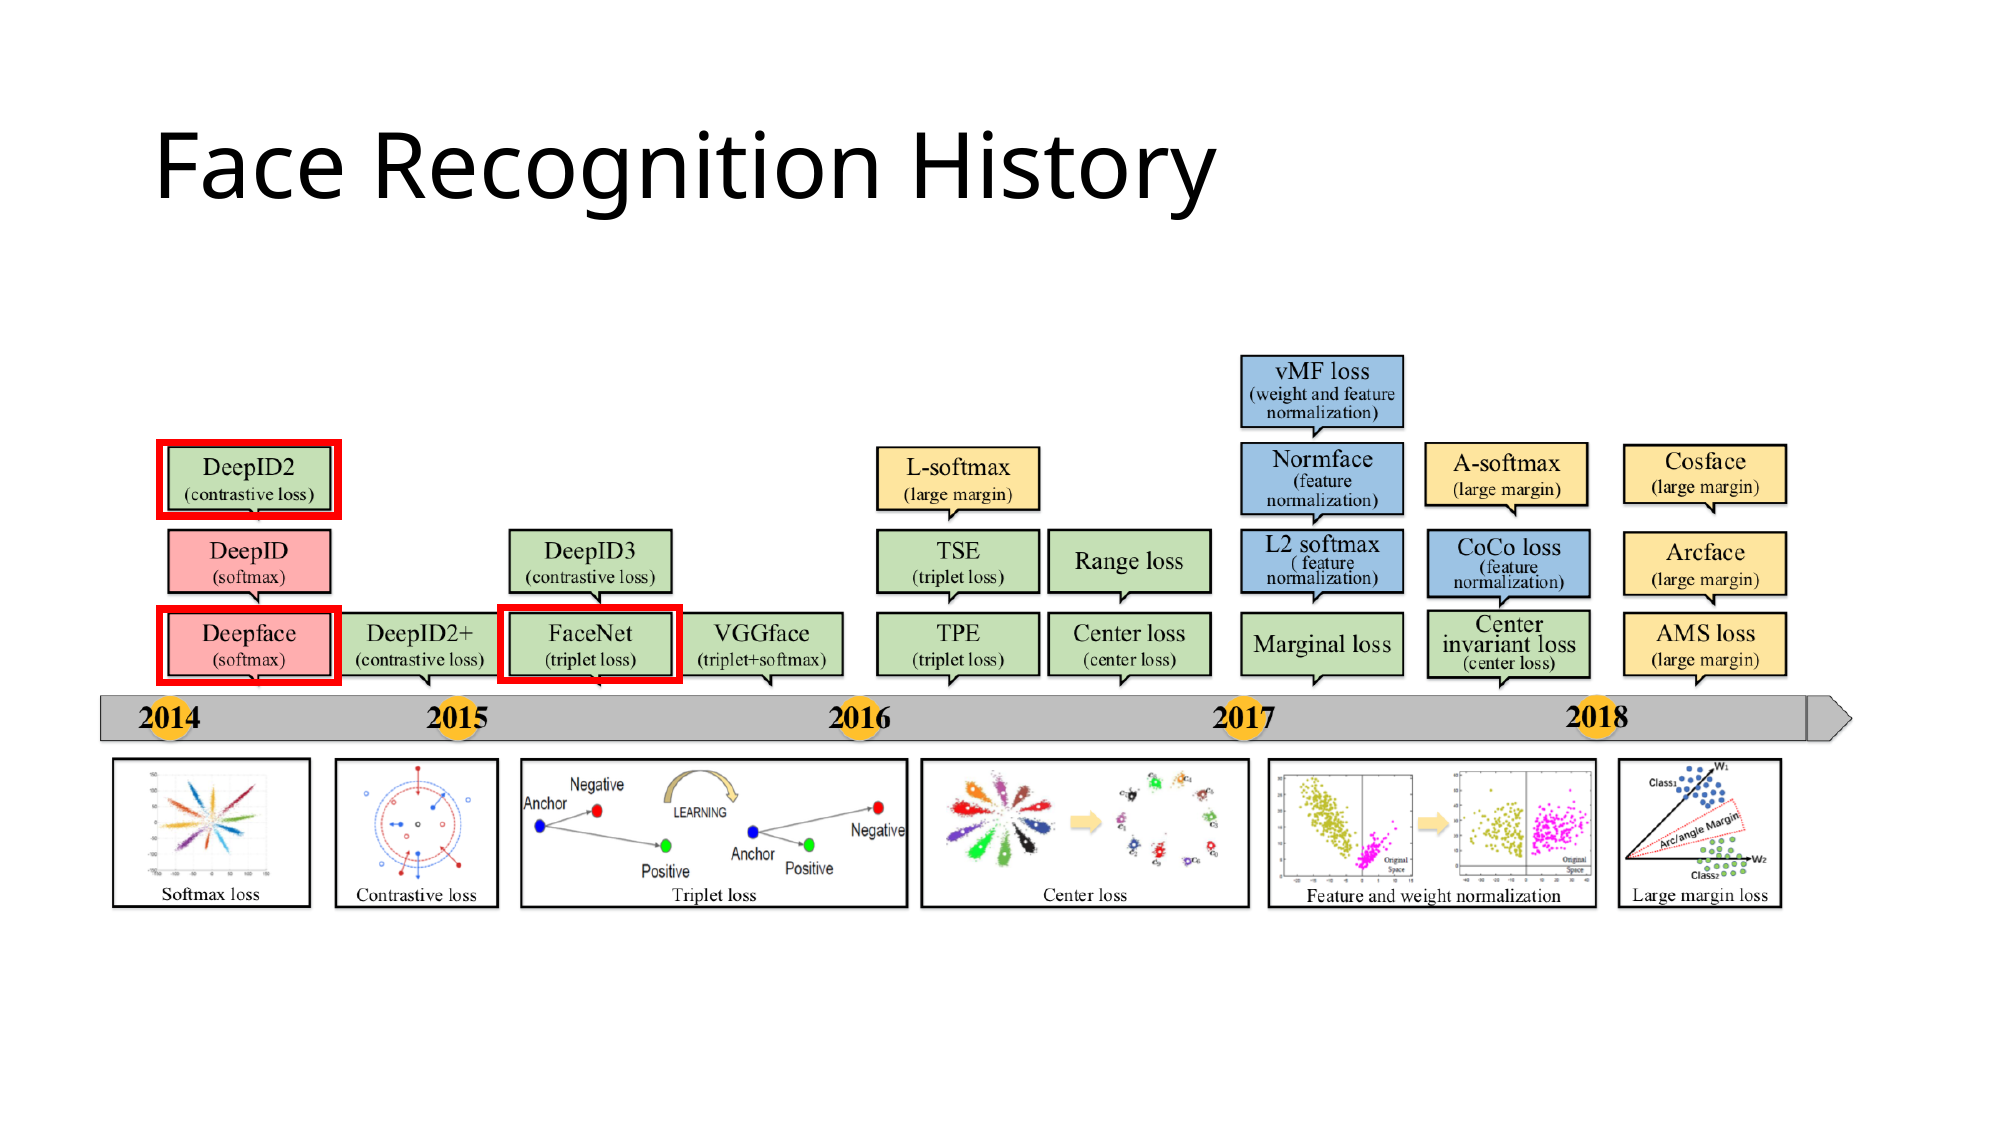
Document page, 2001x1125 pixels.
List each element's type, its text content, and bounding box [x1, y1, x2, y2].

title Face Recognition History [137, 59, 1863, 278]
picture [87, 336, 1863, 939]
